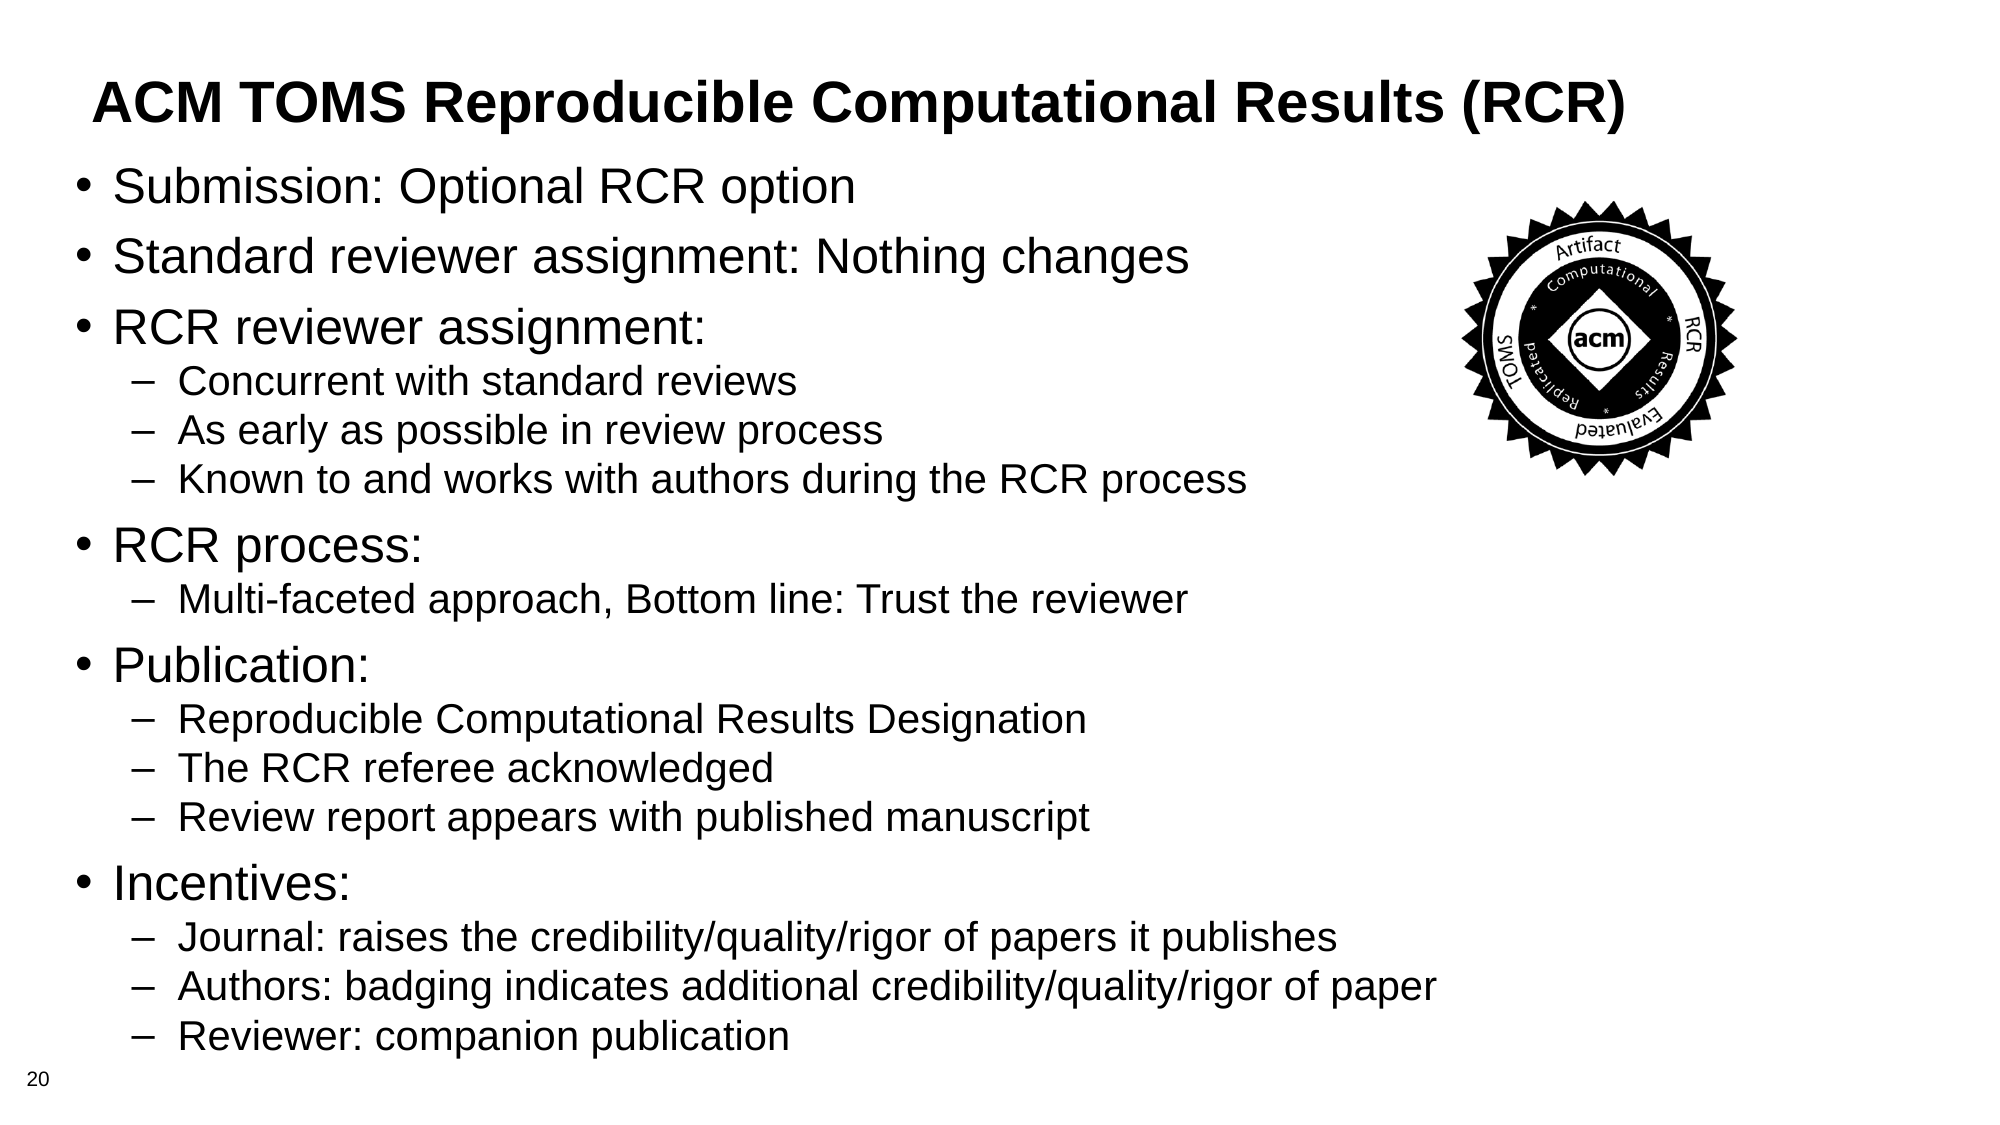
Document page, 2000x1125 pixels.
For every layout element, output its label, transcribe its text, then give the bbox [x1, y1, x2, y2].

picture [1457, 193, 1743, 482]
list Submission: Optional RCR option Standard reviewer assignment: Nothing changes RCR reviewer assignment: Concurrent with standard reviews As early as possible in review process Known to and works with authors during the RCR process RCR process: Multi-faceted approach, Bottom line: Trust the reviewer Publication: Reproducible Computational Results Designation The RCR referee acknowledged Review report appears with published manuscript Incentives: Journal: raises the credibility/quality/rigor of papers it publishes Authors: badging indicates additional credibility/quality/rigor of paper Reviewer: companion publication [59, 152, 1926, 817]
title ACM TOMS Reproducible Computational Results (RCR) [59, 67, 1926, 152]
